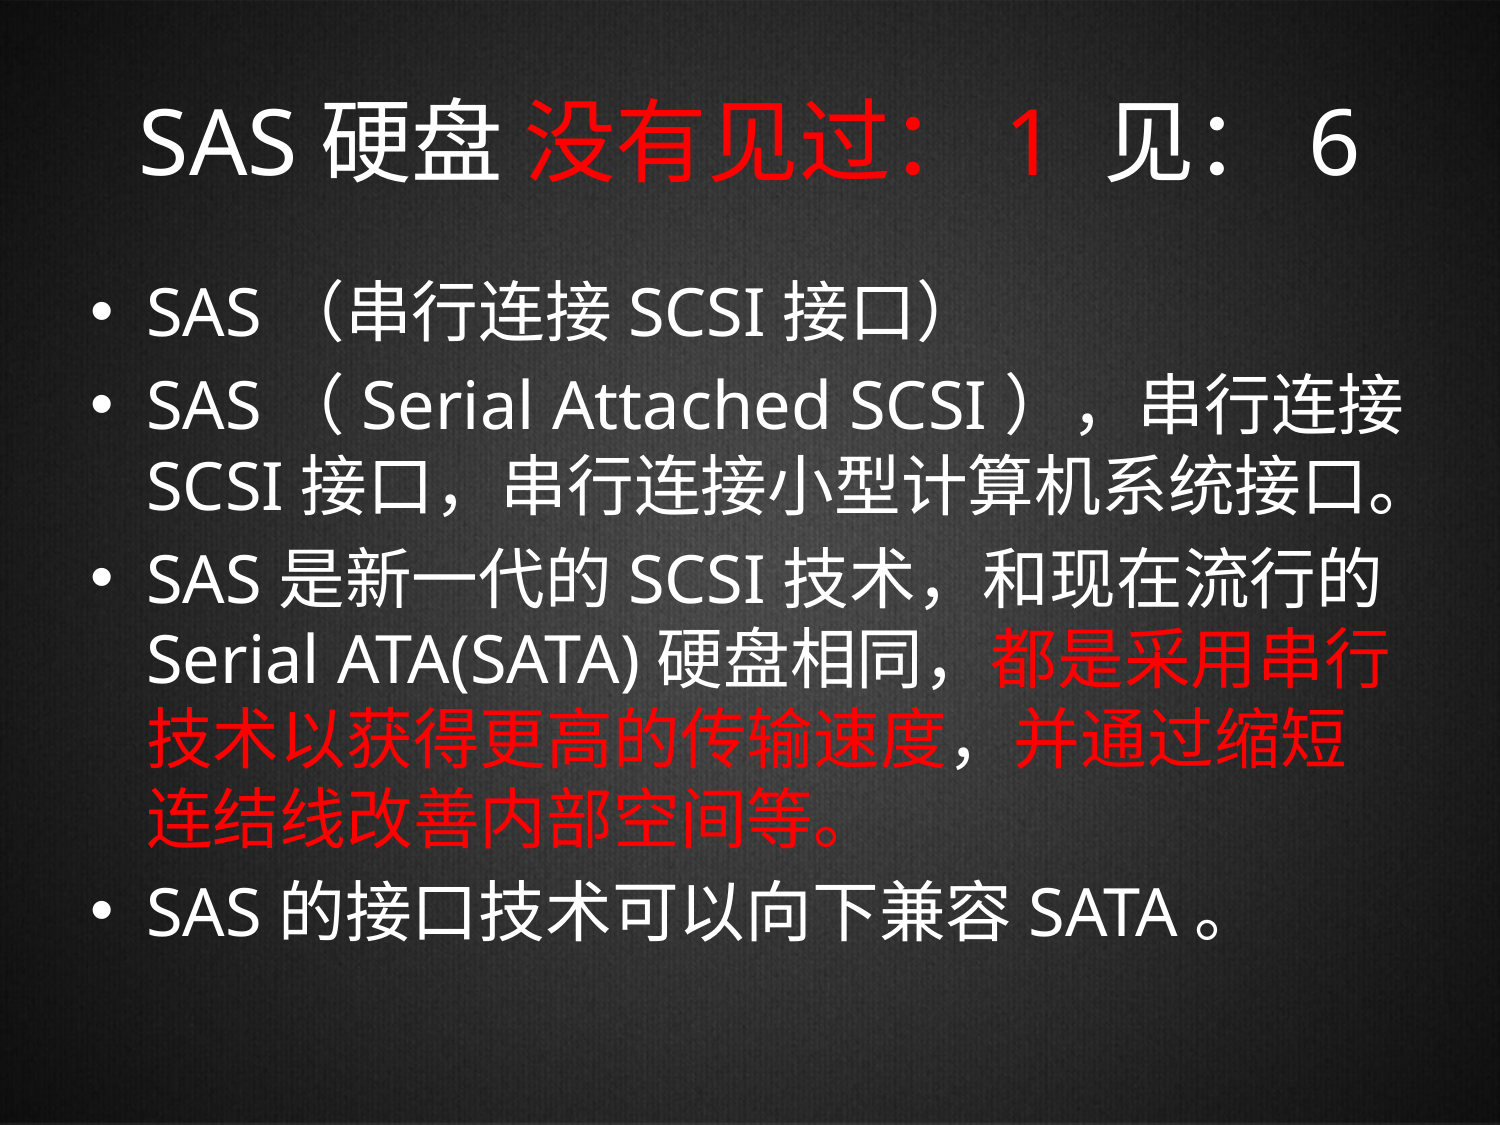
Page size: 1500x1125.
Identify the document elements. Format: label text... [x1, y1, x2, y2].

picture [0, 0, 1500, 1125]
list SAS（串行连接SCSI接口） SAS（Serial Attached SCSI），串行连接SCSI接口，串行连接小型计算机系统接口。 SAS是新一代的SCSI技术，和现在流行的Serial ATA(SATA)硬盘相同，都是采用串行技术以获得更高的传输速度，并通过缩短连结线改善内部空间等。 SAS的接口技术可以向下兼容SATA。 [75, 262, 1425, 1005]
title SAS硬盘 没有见过：1 见：6 [75, 45, 1425, 233]
